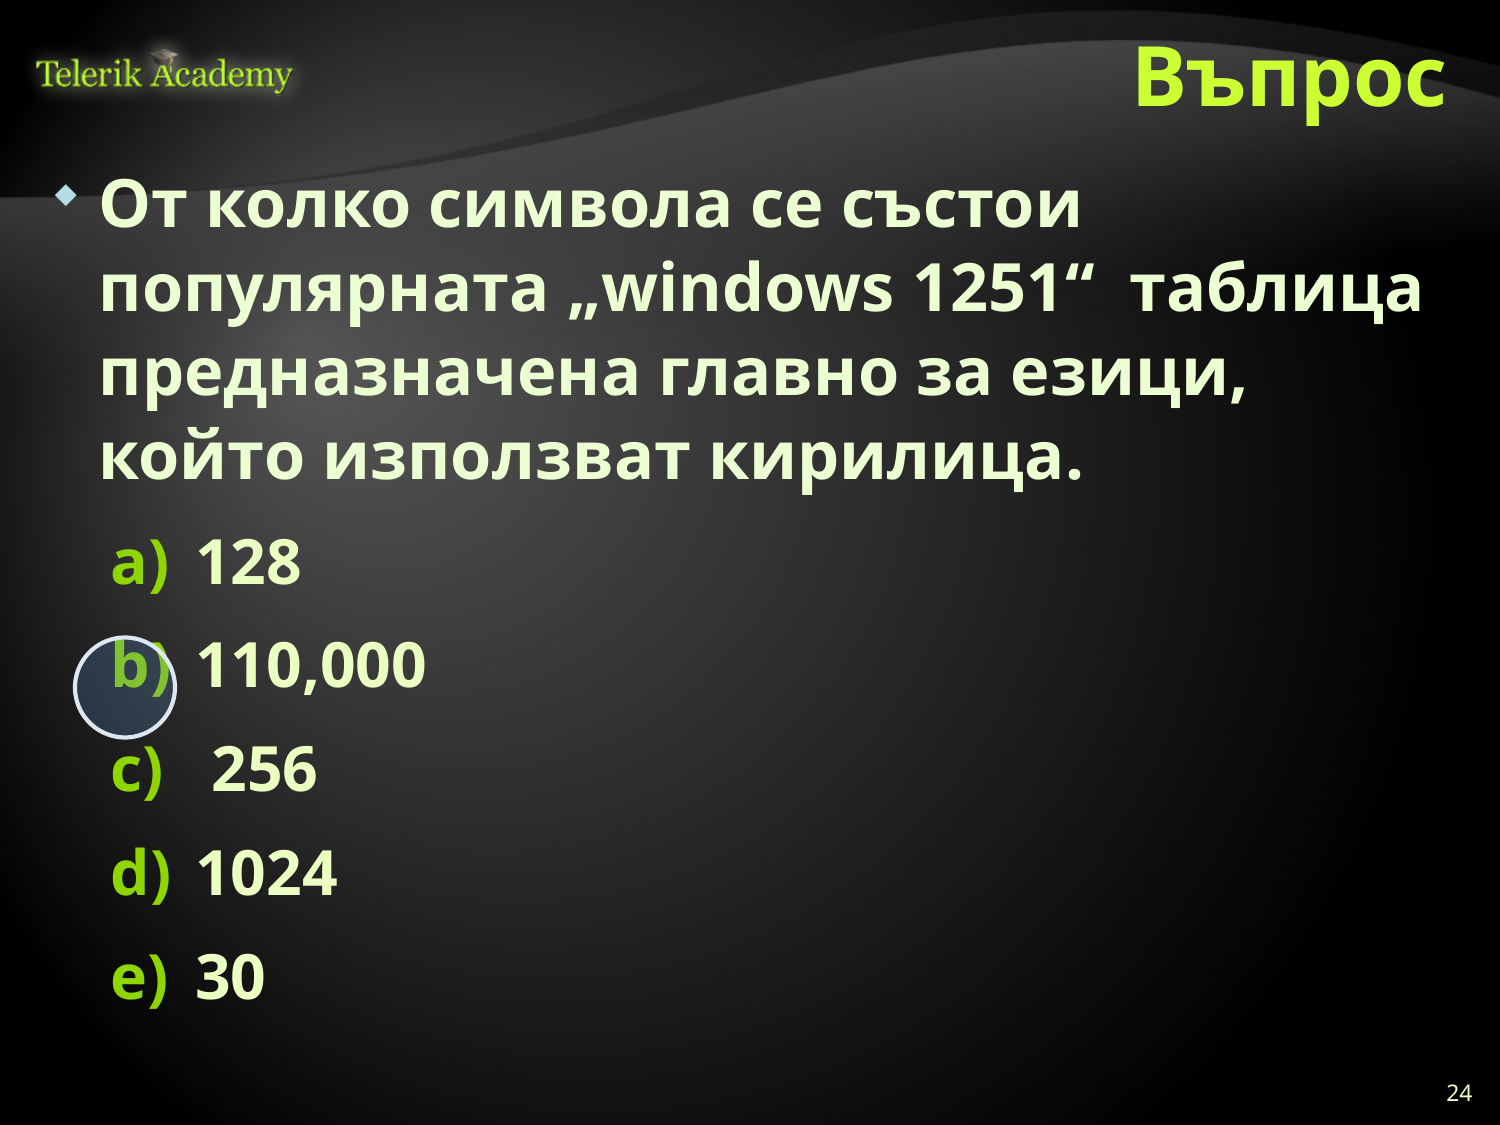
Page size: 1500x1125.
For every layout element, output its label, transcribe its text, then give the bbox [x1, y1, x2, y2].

text_box [72, 635, 178, 740]
list От колко символа се състои популярната „windows 1251“ таблица предназначена главно за езици, който използват кирилица. 128 110,000 256 1024 30 [37, 149, 1463, 1075]
picture [0, 0, 1500, 1125]
title Въпрос [300, 12, 1463, 149]
slide_number 24 [1412, 1074, 1488, 1113]
